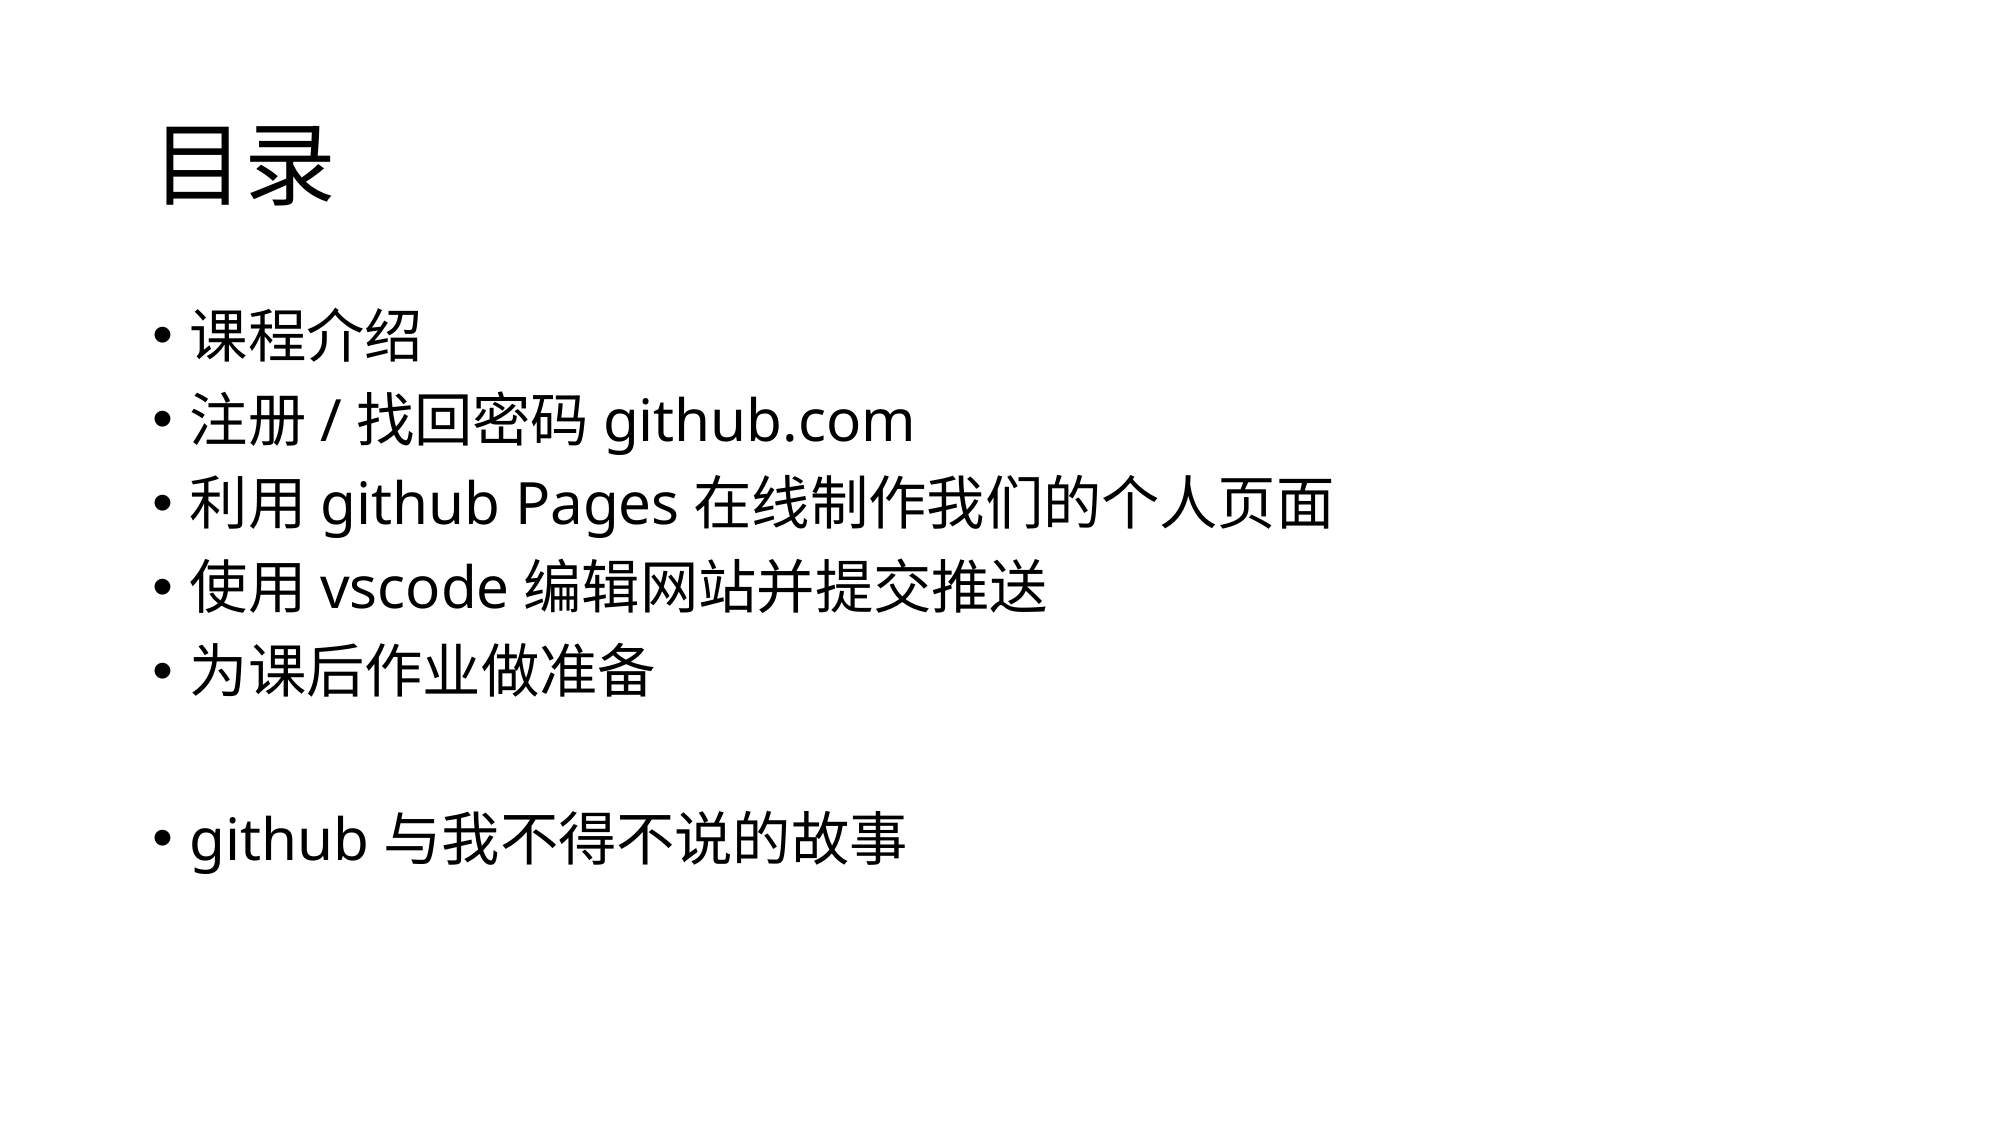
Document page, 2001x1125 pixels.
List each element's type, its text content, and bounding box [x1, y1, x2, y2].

title 目录 [137, 59, 1863, 278]
list 课程介绍 注册/找回密码github.com 利用github Pages在线制作我们的个人页面 使用vscode编辑网站并提交推送 为课后作业做准备 github与我不得不说的故事 [137, 299, 1863, 1014]
